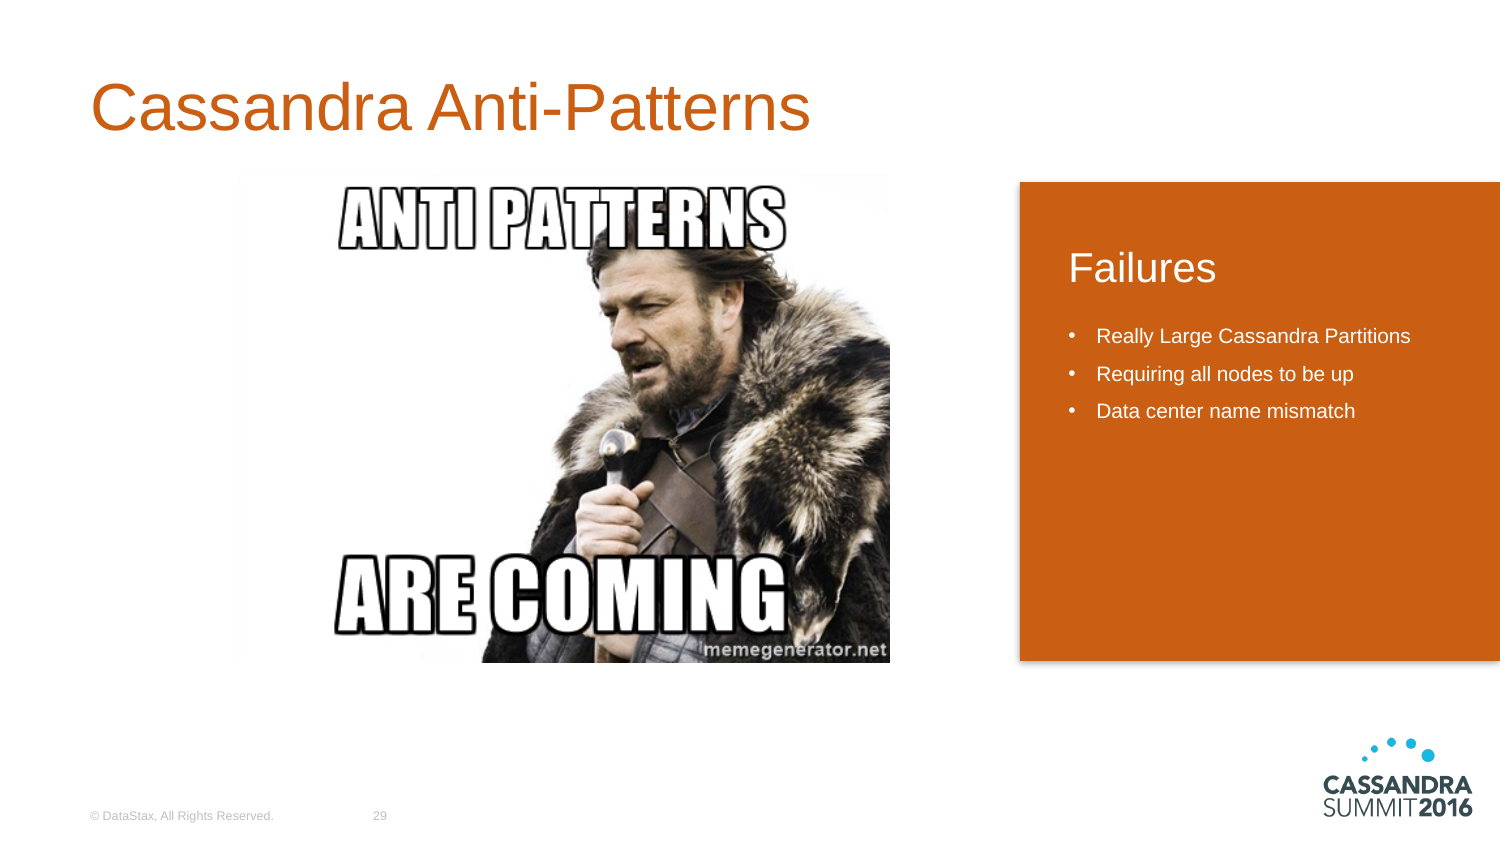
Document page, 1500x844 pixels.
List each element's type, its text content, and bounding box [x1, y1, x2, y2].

title Cassandra Anti-Patterns [75, 33, 1425, 175]
list Really Large Cassandra Partitions Requiring all nodes to be up Data center name mismatch [1053, 315, 1467, 623]
picture [1320, 734, 1475, 819]
picture [238, 174, 890, 663]
footer © DataStax, All Rights Reserved. [75, 793, 337, 839]
slide_number 29 [346, 793, 414, 839]
list Failures [1053, 232, 1467, 292]
